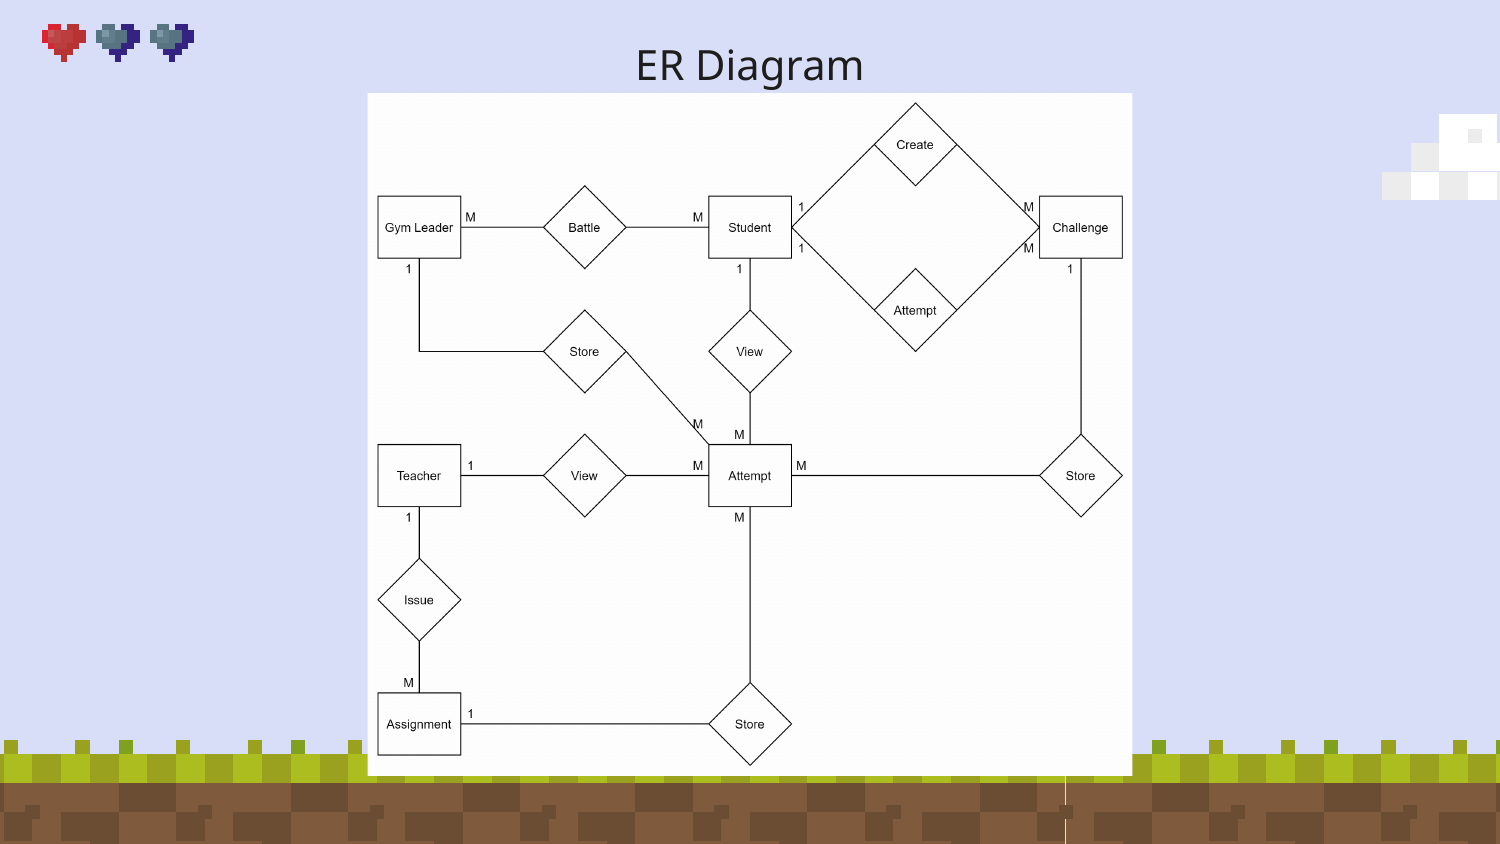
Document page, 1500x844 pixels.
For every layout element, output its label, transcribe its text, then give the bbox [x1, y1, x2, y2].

title ER Diagram [324, 17, 1176, 111]
picture [367, 92, 1133, 776]
